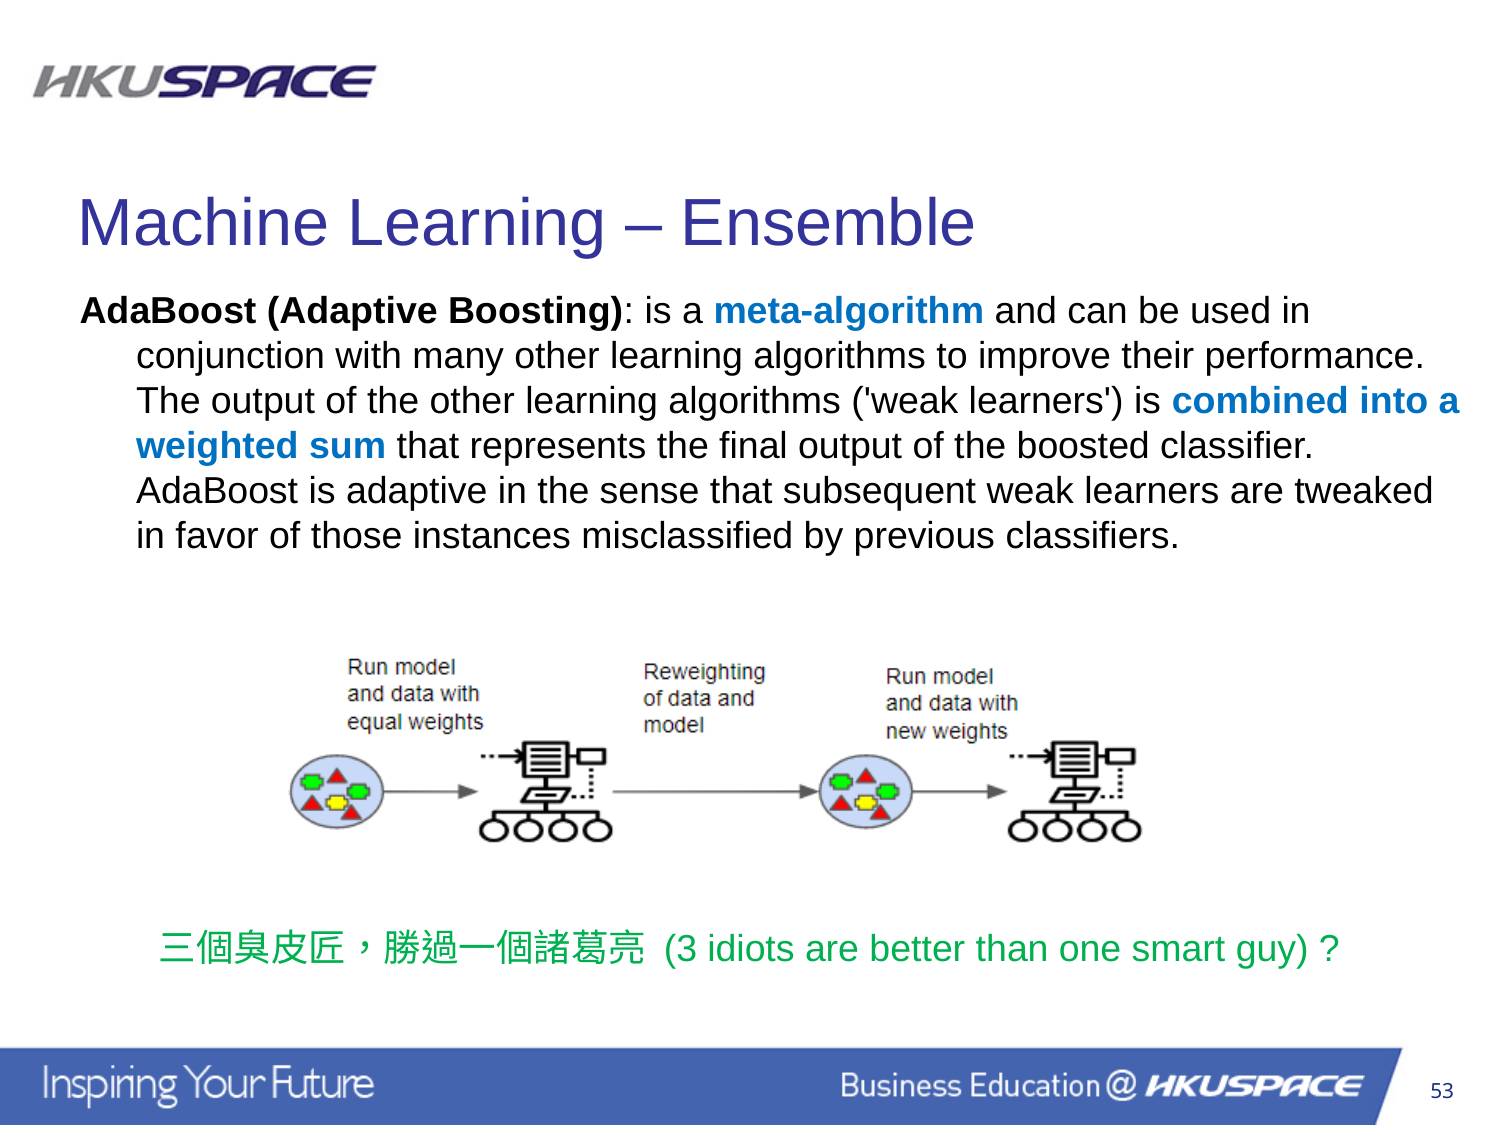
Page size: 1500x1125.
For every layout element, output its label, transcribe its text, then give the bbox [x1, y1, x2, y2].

slide_number 53 [1415, 1070, 1499, 1125]
picture [0, 0, 1500, 1125]
text_box 三個臭皮匠，勝過一個諸葛亮 (3 idiots are better than one smart guy) ? [144, 916, 1356, 977]
text_box AdaBoost (Adaptive Boosting): is a meta-algorithm and can be used in conjunction with many other learning algorithms to improve their performance. The output of the other learning algorithms ('weak learners') is combined into a weighted sum that represents the final output of the boosted classifier. AdaBoost is adaptive in the sense that subsequent weak learners are tweaked in favor of those instances misclassified by previous classifiers. [64, 278, 1483, 575]
title Machine Learning – Ensemble [62, 101, 1388, 266]
